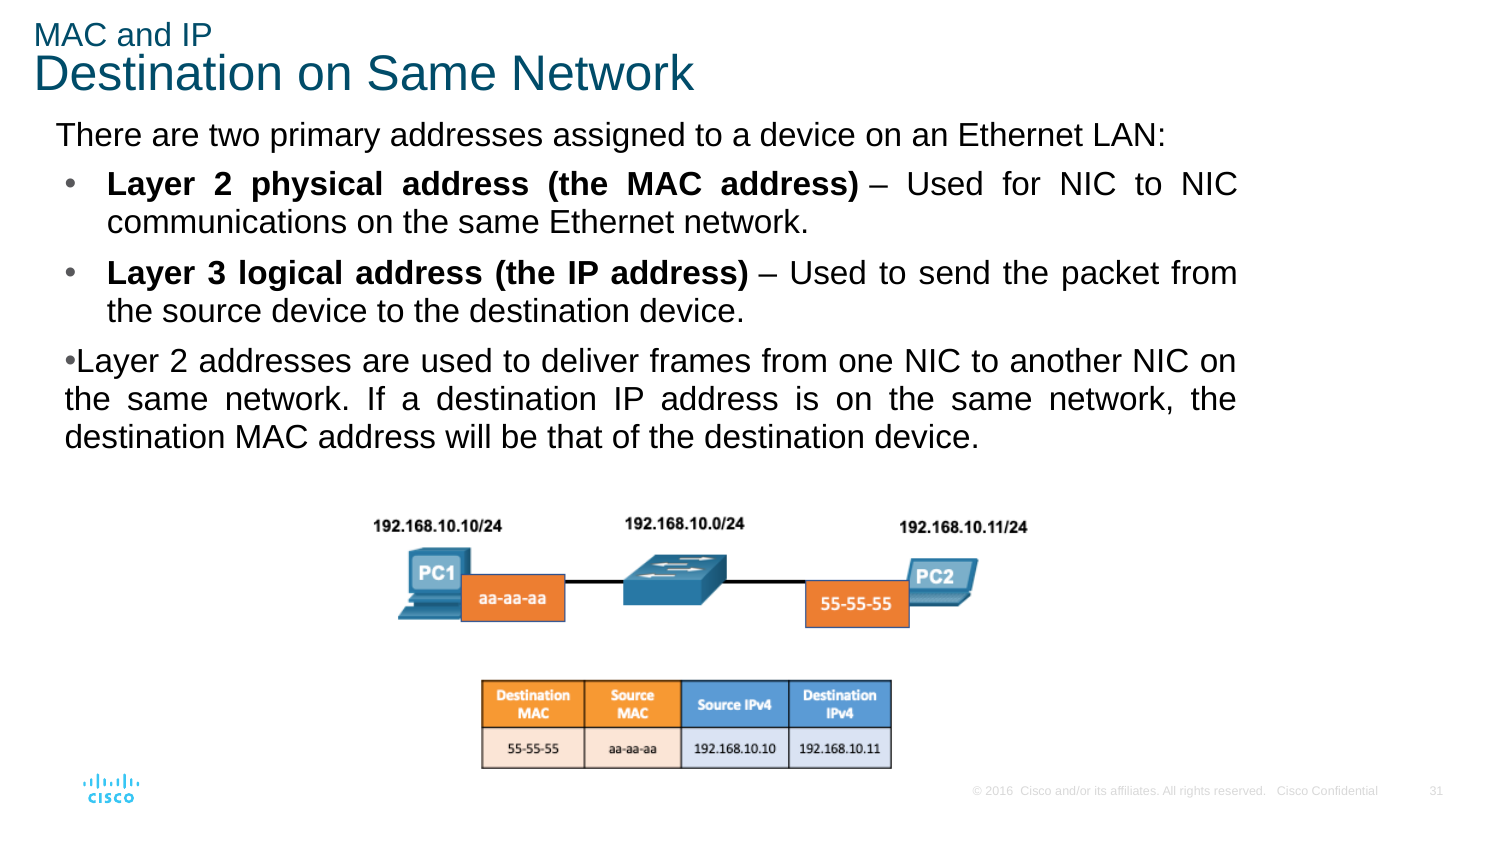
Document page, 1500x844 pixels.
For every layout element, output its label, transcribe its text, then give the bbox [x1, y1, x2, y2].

list There are two primary addresses assigned to a device on an Ethernet LAN: Layer 2 physical address (the MAC address) – Used for NIC to NIC communications on the same Ethernet network. Layer 3 logical address (the IP address) – Used to send the packet from the source device to the destination device. Layer 2 addresses are used to deliver frames from one NIC to another NIC on the same network. If a destination IP address is on the same network, the destination MAC address will be that of the destination device. [40, 105, 1254, 394]
title MAC and IP Destination on Same Network [18, 15, 1046, 106]
picture [344, 503, 1046, 782]
